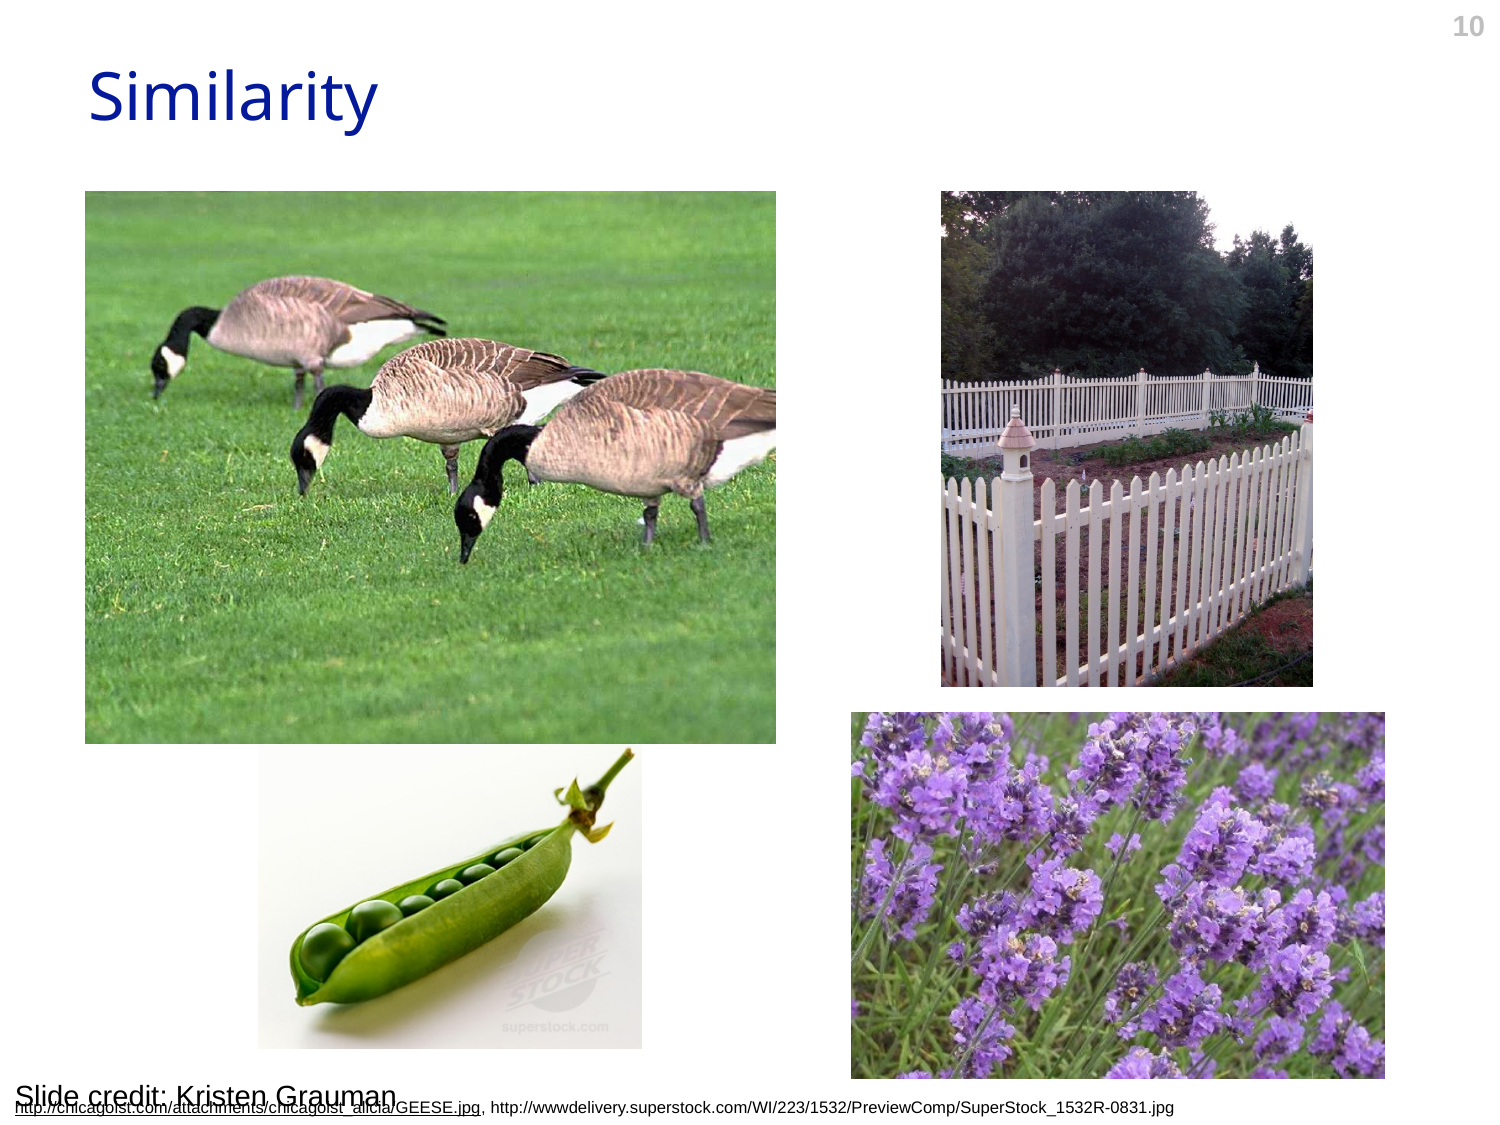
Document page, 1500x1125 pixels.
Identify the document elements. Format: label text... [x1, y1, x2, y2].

title Similarity [73, 0, 1424, 188]
text_box http://chicagoist.com/attachments/chicagoist_alicia/GEESE.jpg, http://wwwdelivery.superstock.com/WI/223/1532/PreviewComp/SuperStock_1532R-0831.jpg [0, 1089, 1500, 1125]
picture [84, 190, 776, 1049]
picture [941, 190, 1314, 687]
picture [851, 711, 1386, 1079]
text_box Slide credit: Kristen Grauman [0, 1069, 421, 1120]
